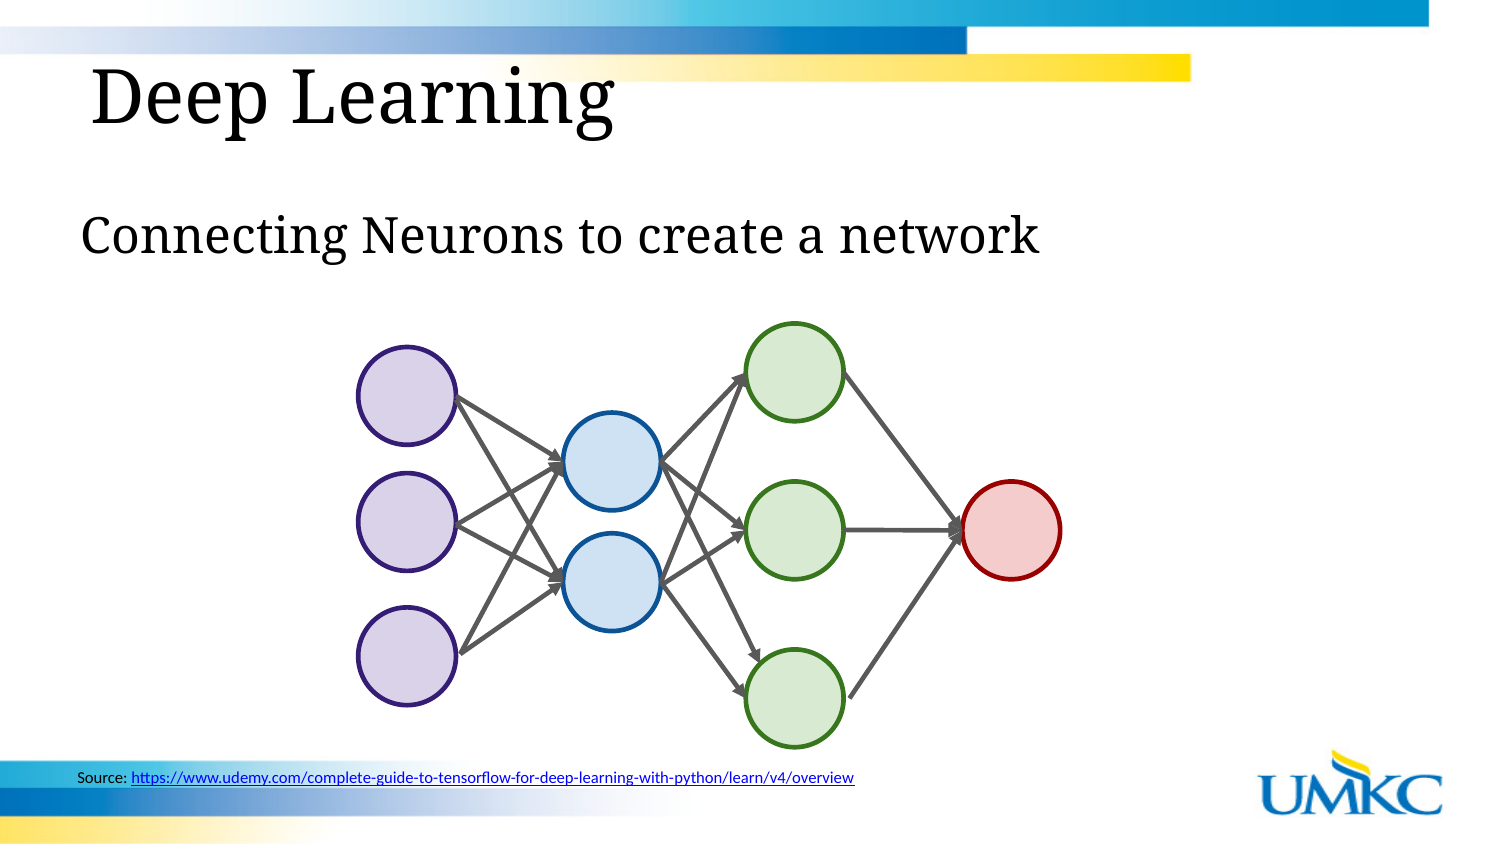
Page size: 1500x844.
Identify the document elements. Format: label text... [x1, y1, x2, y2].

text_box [843, 372, 963, 529]
text_box [358, 607, 456, 706]
text_box [745, 323, 844, 422]
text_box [751, 461, 761, 664]
title Deep Learning [75, 33, 1425, 175]
text_box [569, 412, 654, 511]
text_box [765, 481, 843, 580]
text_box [849, 530, 963, 699]
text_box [455, 399, 564, 460]
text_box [459, 581, 564, 655]
text_box [358, 347, 456, 445]
text_box Source: https://www.udemy.com/complete-guide-to-tensorflow-for-deep-learning-with-python/learn/v4/overview [62, 759, 1300, 794]
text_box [660, 592, 746, 699]
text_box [459, 461, 564, 581]
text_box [660, 530, 747, 586]
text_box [660, 372, 746, 529]
text_box Connecting Neurons to create a network [66, 196, 1056, 272]
text_box [358, 473, 449, 571]
text_box [569, 533, 654, 632]
picture [0, 0, 1500, 844]
text_box [966, 481, 1061, 580]
text_box [746, 649, 844, 748]
